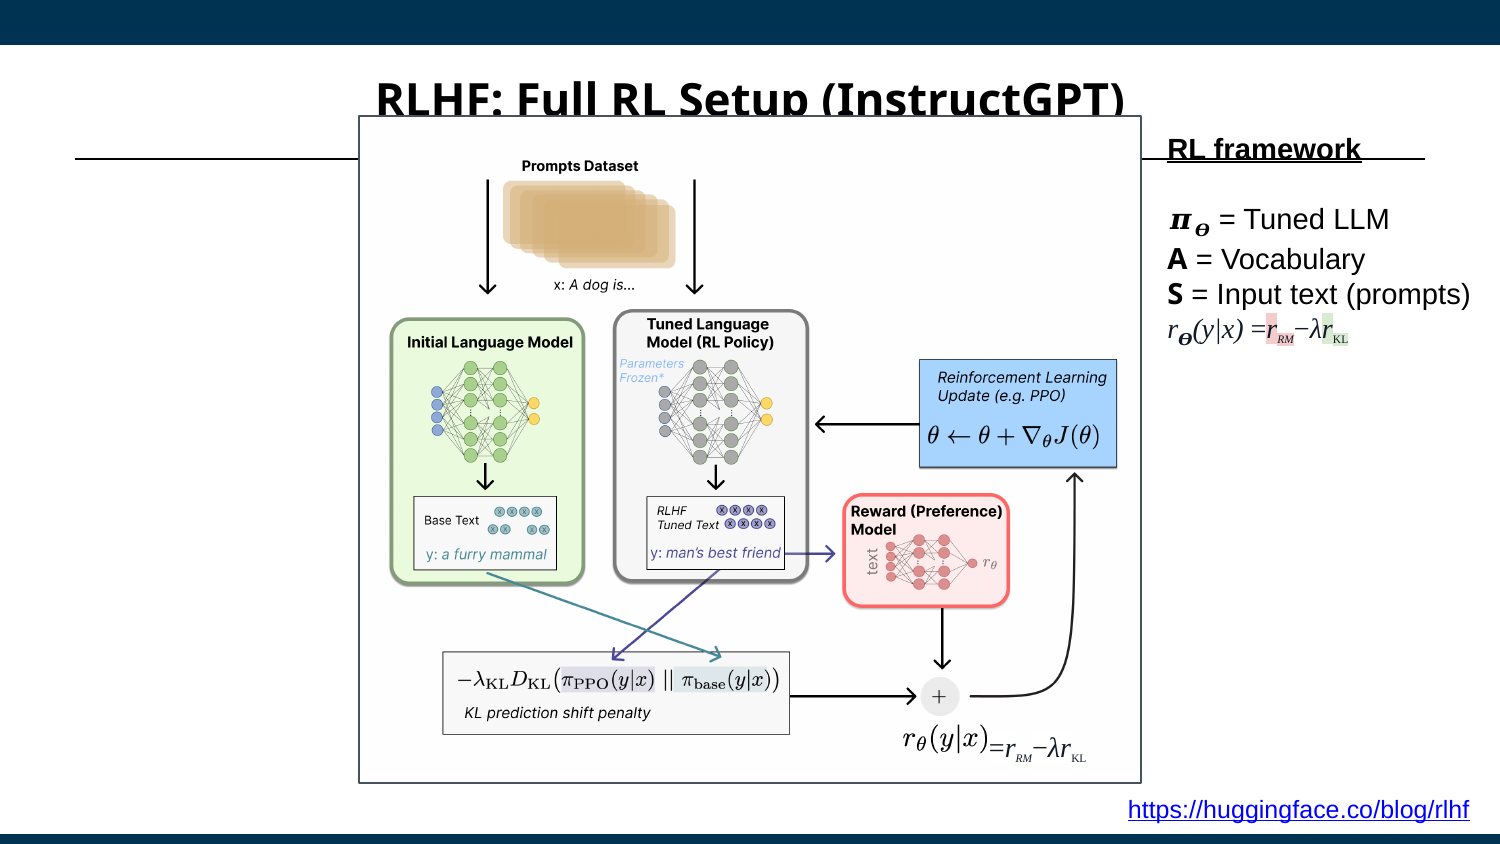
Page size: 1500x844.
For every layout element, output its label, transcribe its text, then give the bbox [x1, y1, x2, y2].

text_box https://huggingface.co/blog/rlhf [1112, 778, 1495, 838]
picture [359, 116, 1141, 783]
text_box RL framework 𝝅𝜭 = Tuned LLM A = Vocabulary S = Input text (prompts) r𝜭(y|x) =rRM−λrKL [1152, 115, 1500, 399]
title RLHF: Full RL Setup (InstructGPT) [75, 28, 1425, 169]
